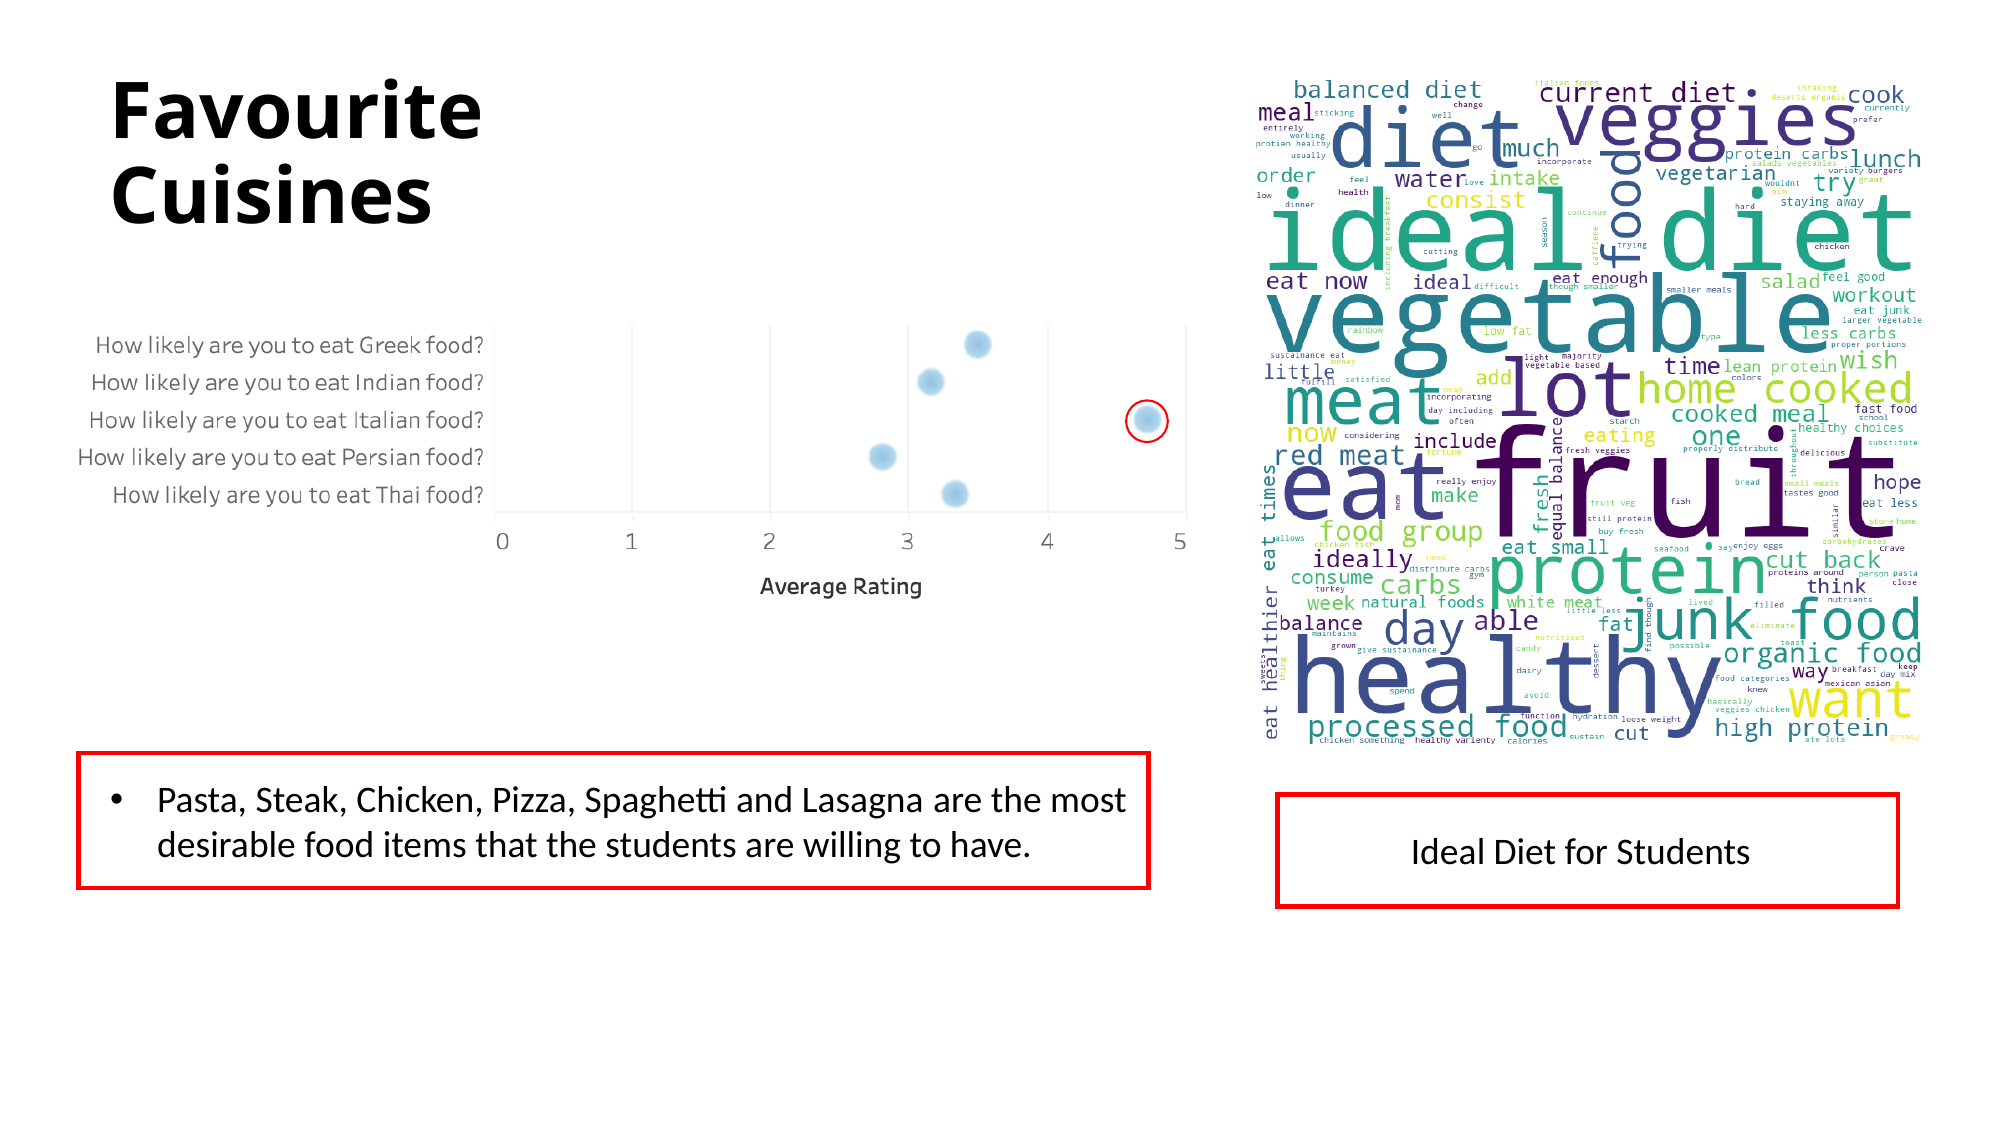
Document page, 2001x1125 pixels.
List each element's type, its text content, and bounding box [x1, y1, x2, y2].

text_box Pasta, Steak, Chicken, Pizza, Spaghetti and Lasagna are the most desirable food items that the students are willing to have. [95, 767, 1148, 873]
text_box [1276, 794, 1899, 908]
text_box [77, 752, 1149, 889]
title Favourite Cuisines [94, 63, 746, 249]
picture [1246, 70, 1932, 754]
text_box Ideal Diet for Students [1270, 820, 1892, 881]
picture [28, 306, 1191, 623]
